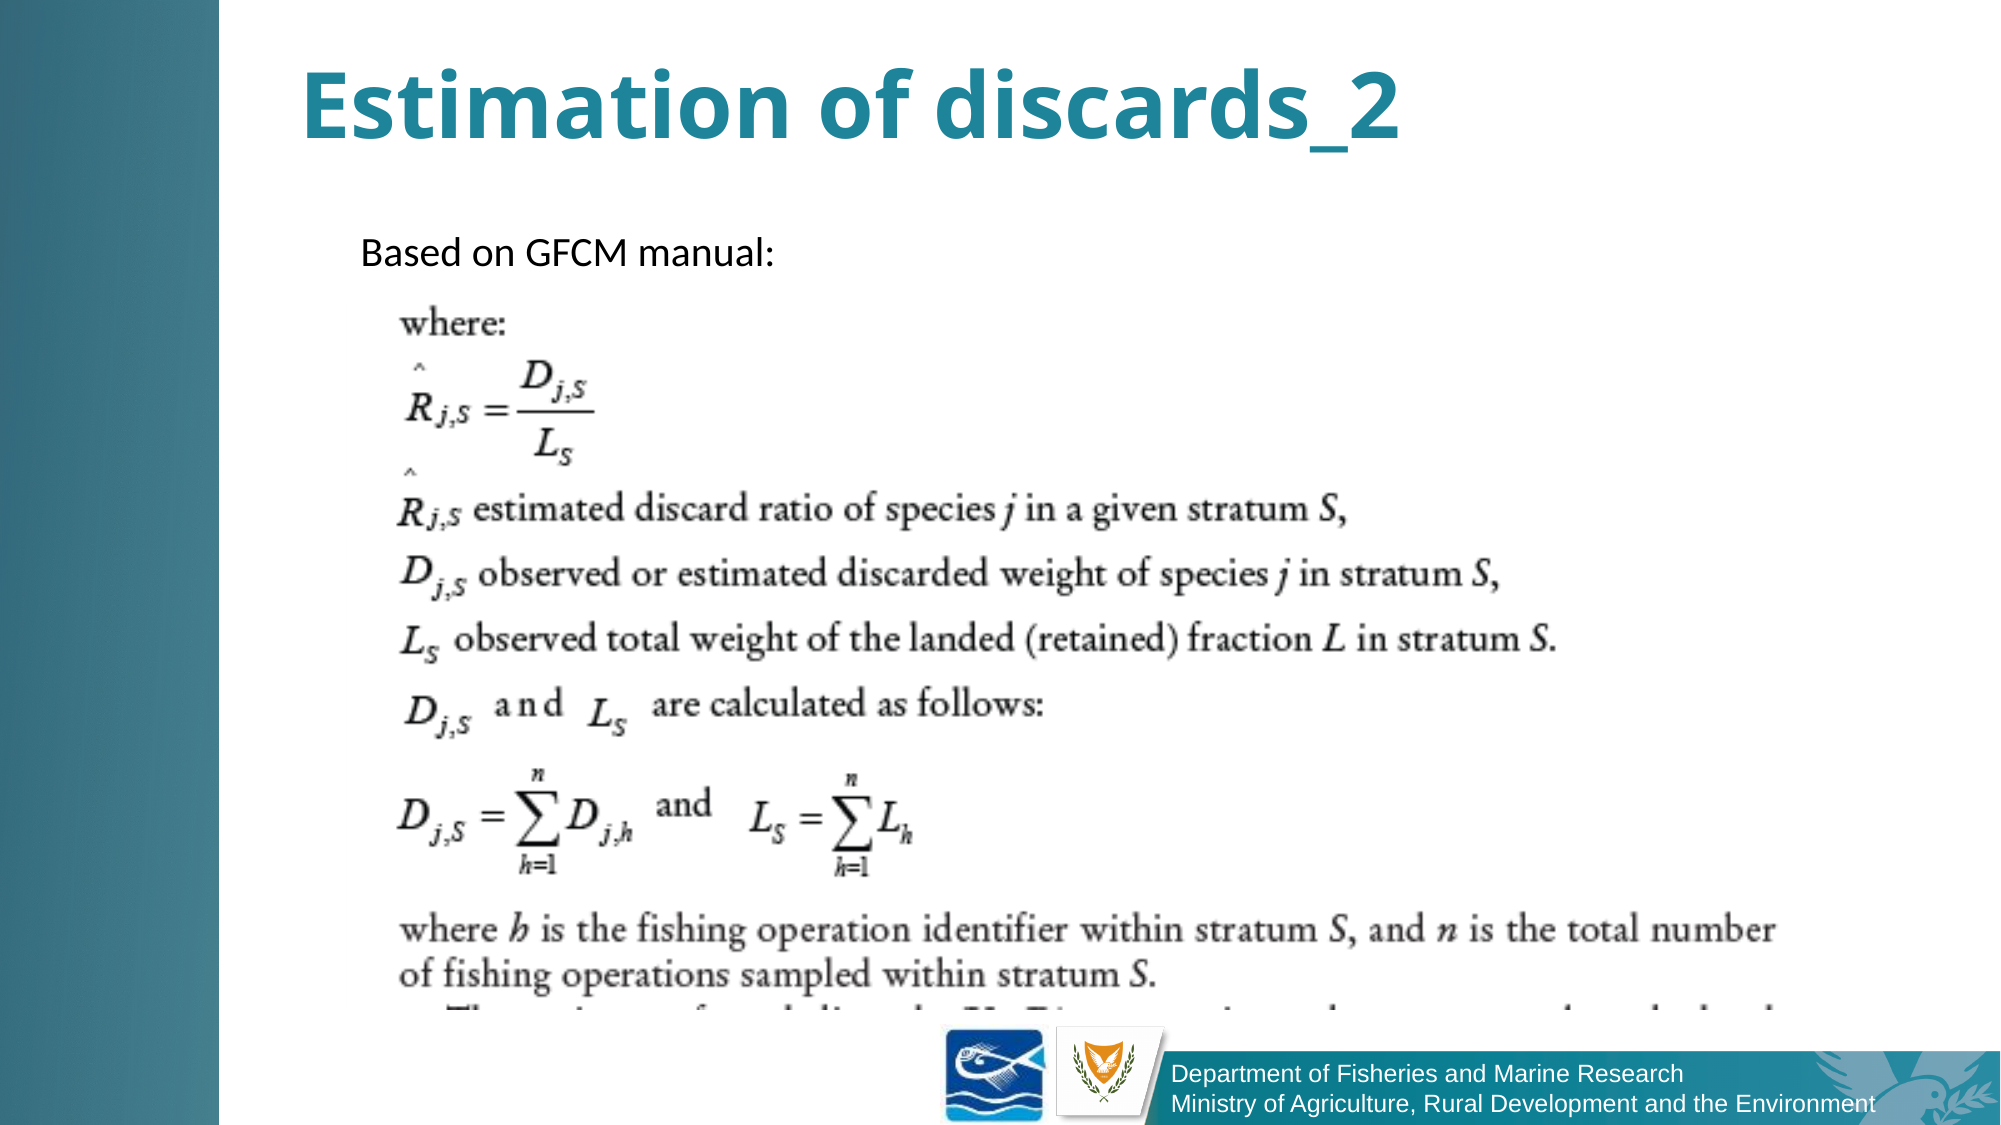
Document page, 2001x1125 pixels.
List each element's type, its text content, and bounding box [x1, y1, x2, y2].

text_box Based on GFCM manual: [345, 217, 1925, 283]
picture [0, 0, 219, 1125]
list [345, 301, 1816, 1010]
picture [940, 952, 2001, 1125]
title Estimation of discards_2 [284, 0, 1863, 218]
